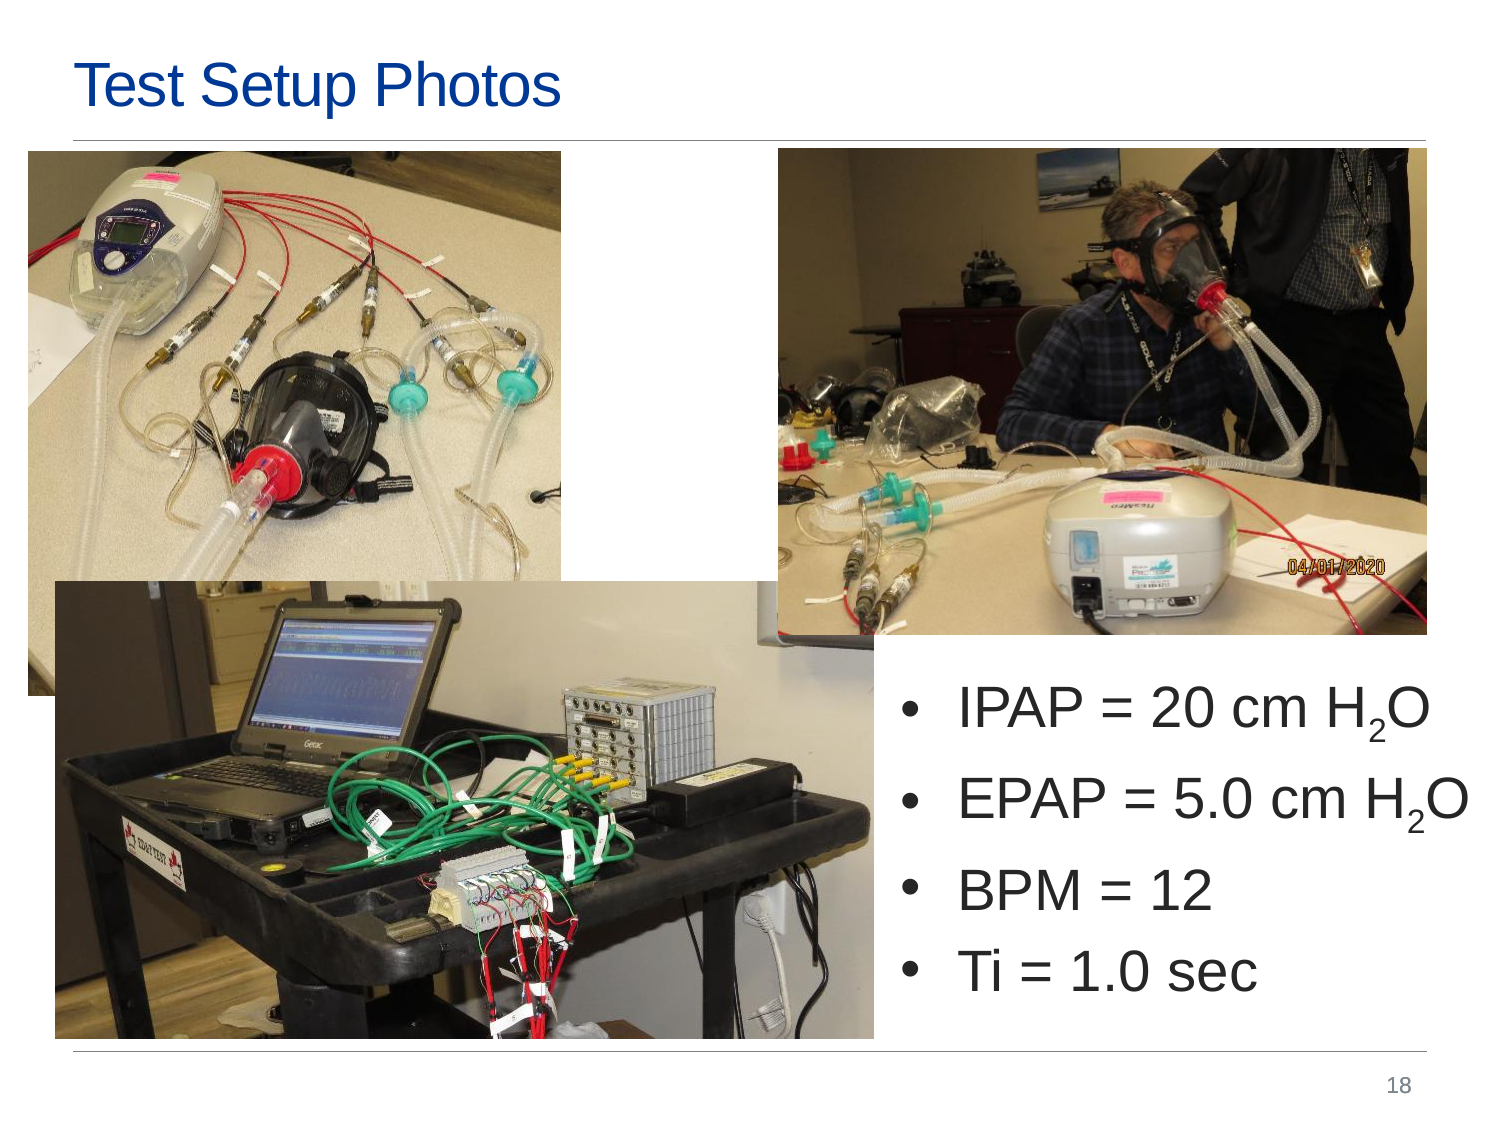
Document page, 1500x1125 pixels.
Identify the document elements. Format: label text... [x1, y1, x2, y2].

picture [27, 148, 1427, 1040]
title Test Setup Photos [73, 44, 1427, 119]
list IPAP = 20 cm H2O EPAP = 5.0 cm H2O BPM = 12 Ti = 1.0 sec [900, 661, 1482, 1037]
